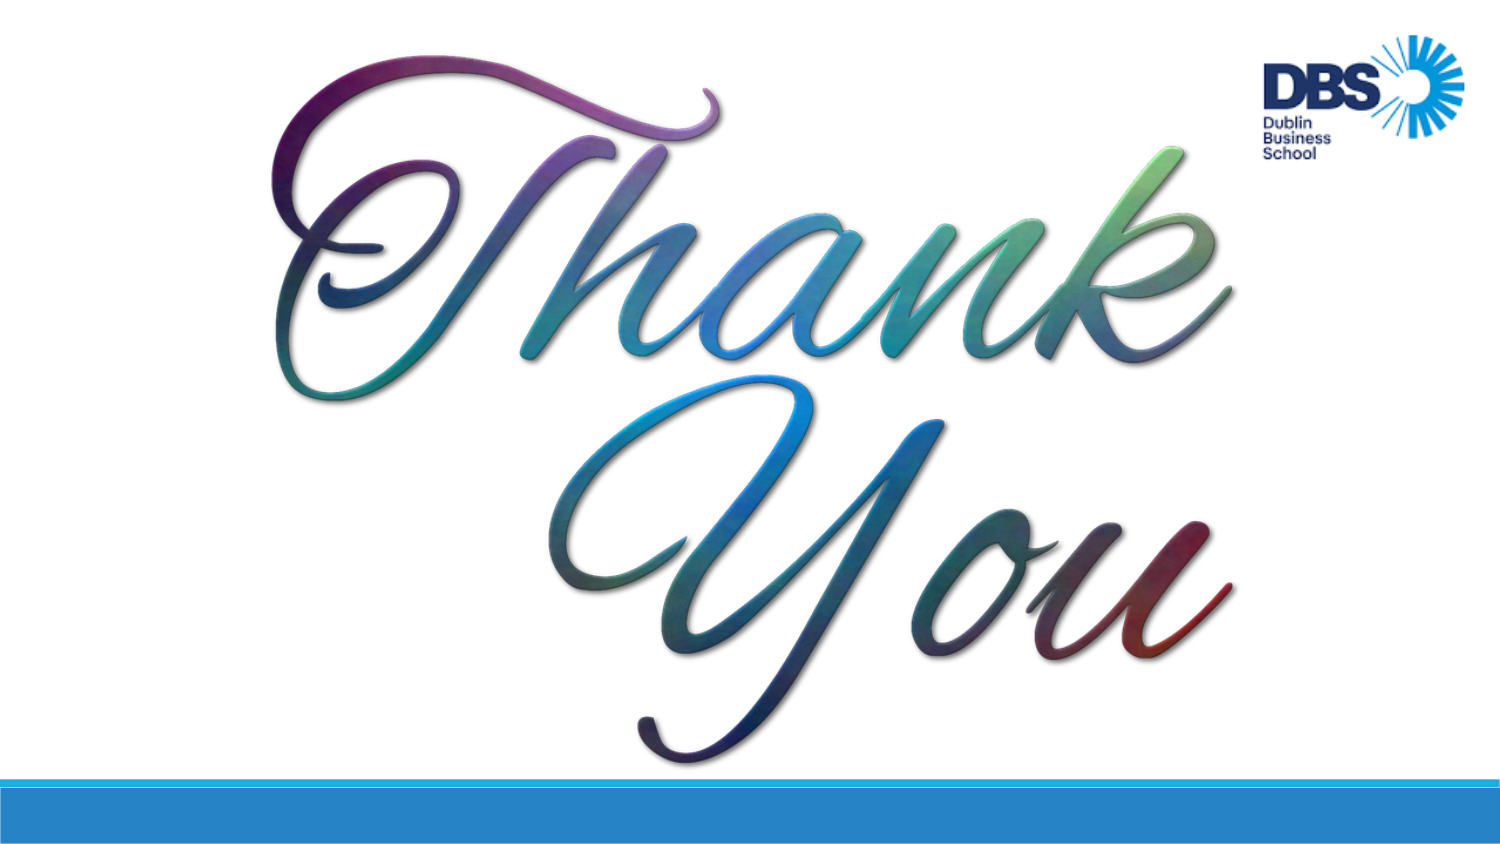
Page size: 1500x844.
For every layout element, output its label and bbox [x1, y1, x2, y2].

picture [186, 0, 1500, 844]
